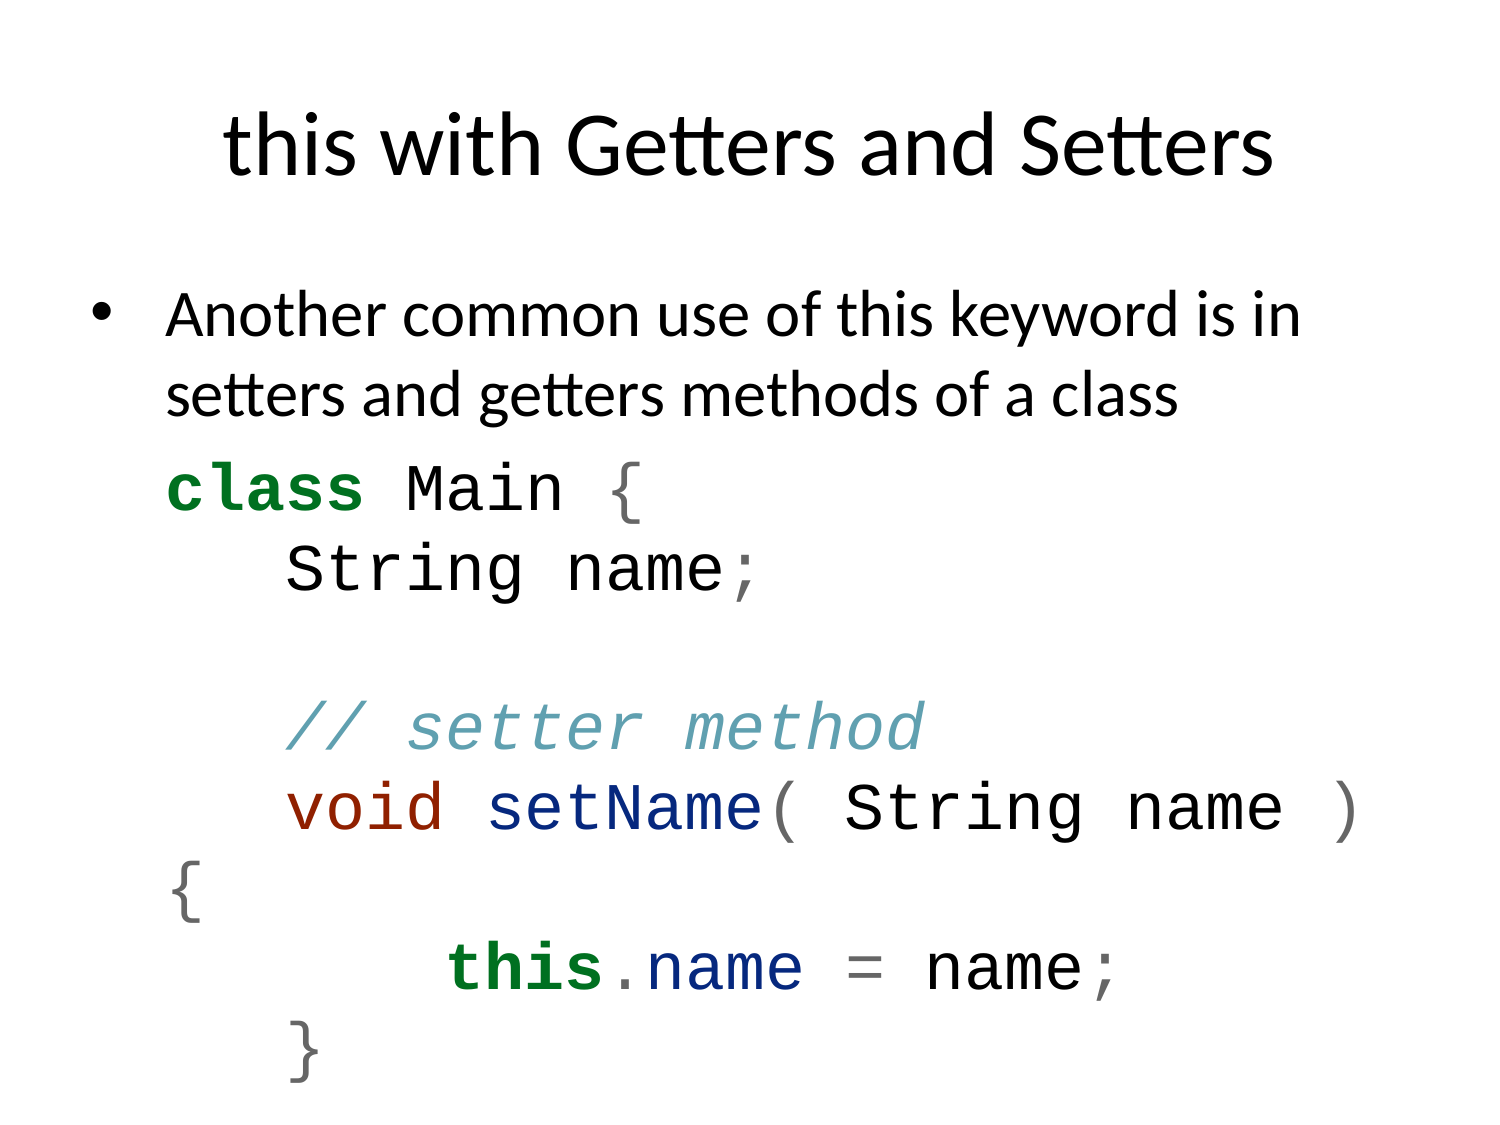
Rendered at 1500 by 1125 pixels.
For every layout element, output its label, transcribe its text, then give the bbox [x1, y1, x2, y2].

title this with Getters and Setters [75, 45, 1425, 233]
list Another common use of this keyword is in setters and getters methods of a class class Main { String name; // setter method void setName( String name ) { this.name = name; } // getter method String getName(){ return this.name; } ... [75, 262, 1425, 1005]
